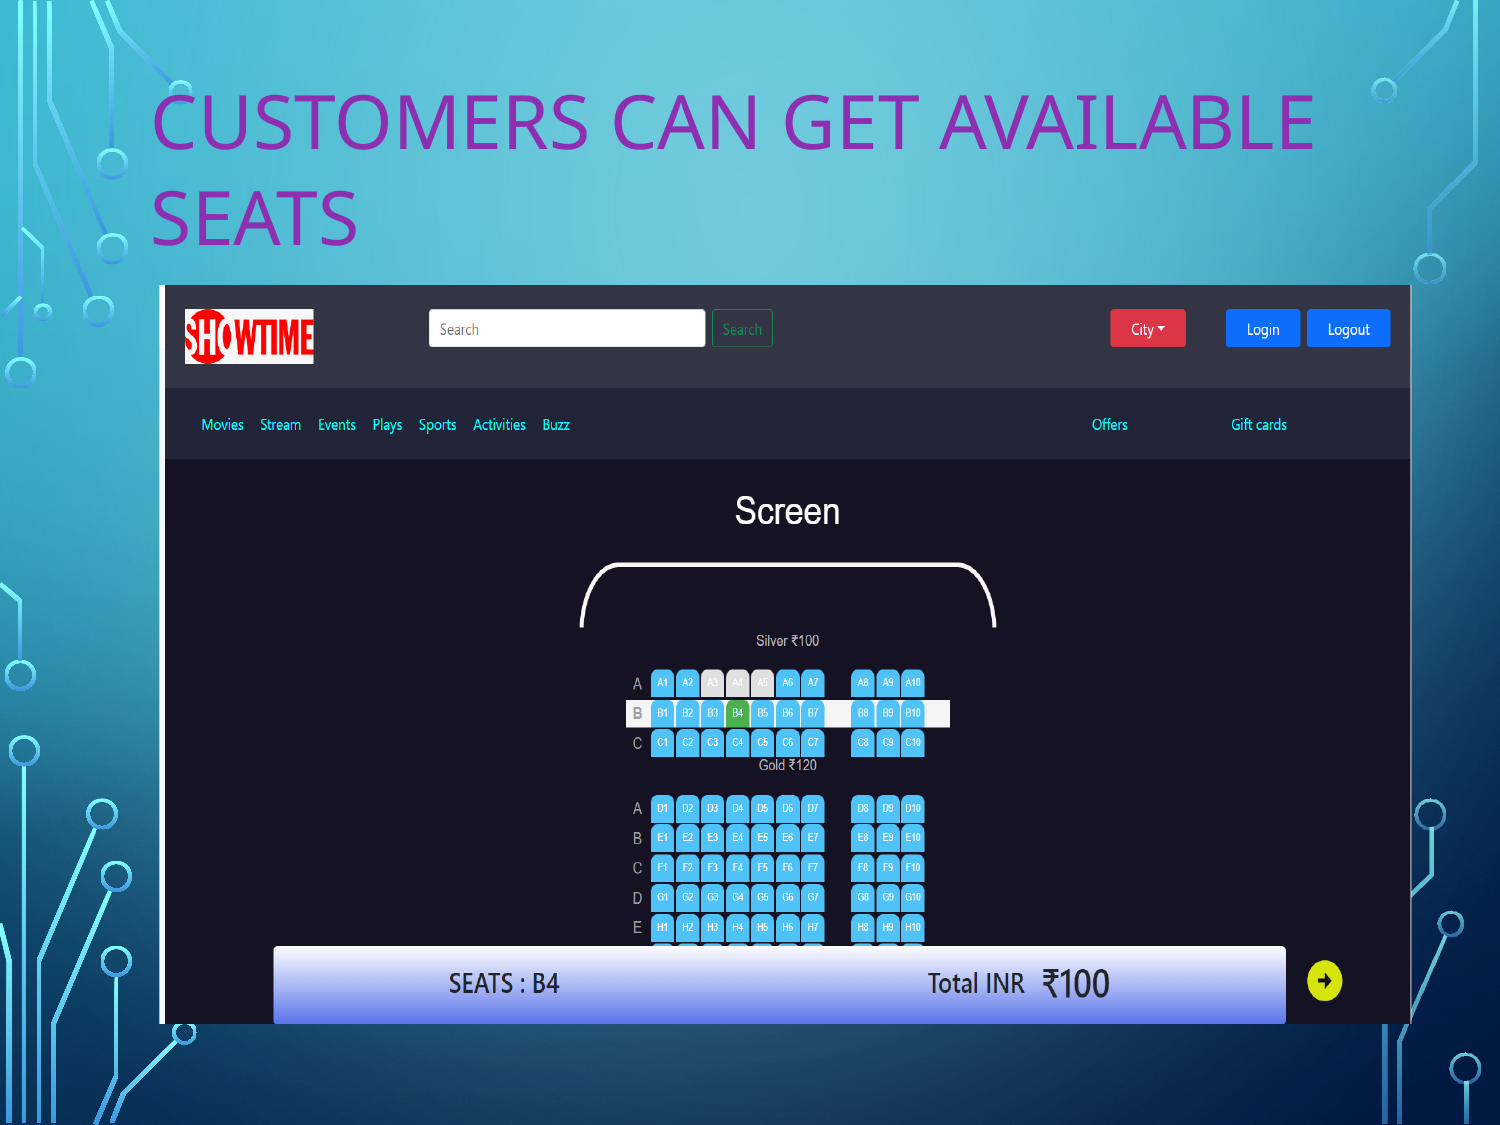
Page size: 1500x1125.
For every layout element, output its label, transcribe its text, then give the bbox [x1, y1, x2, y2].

picture [159, 285, 1412, 1024]
title Customers can get available seats [135, 43, 1431, 286]
